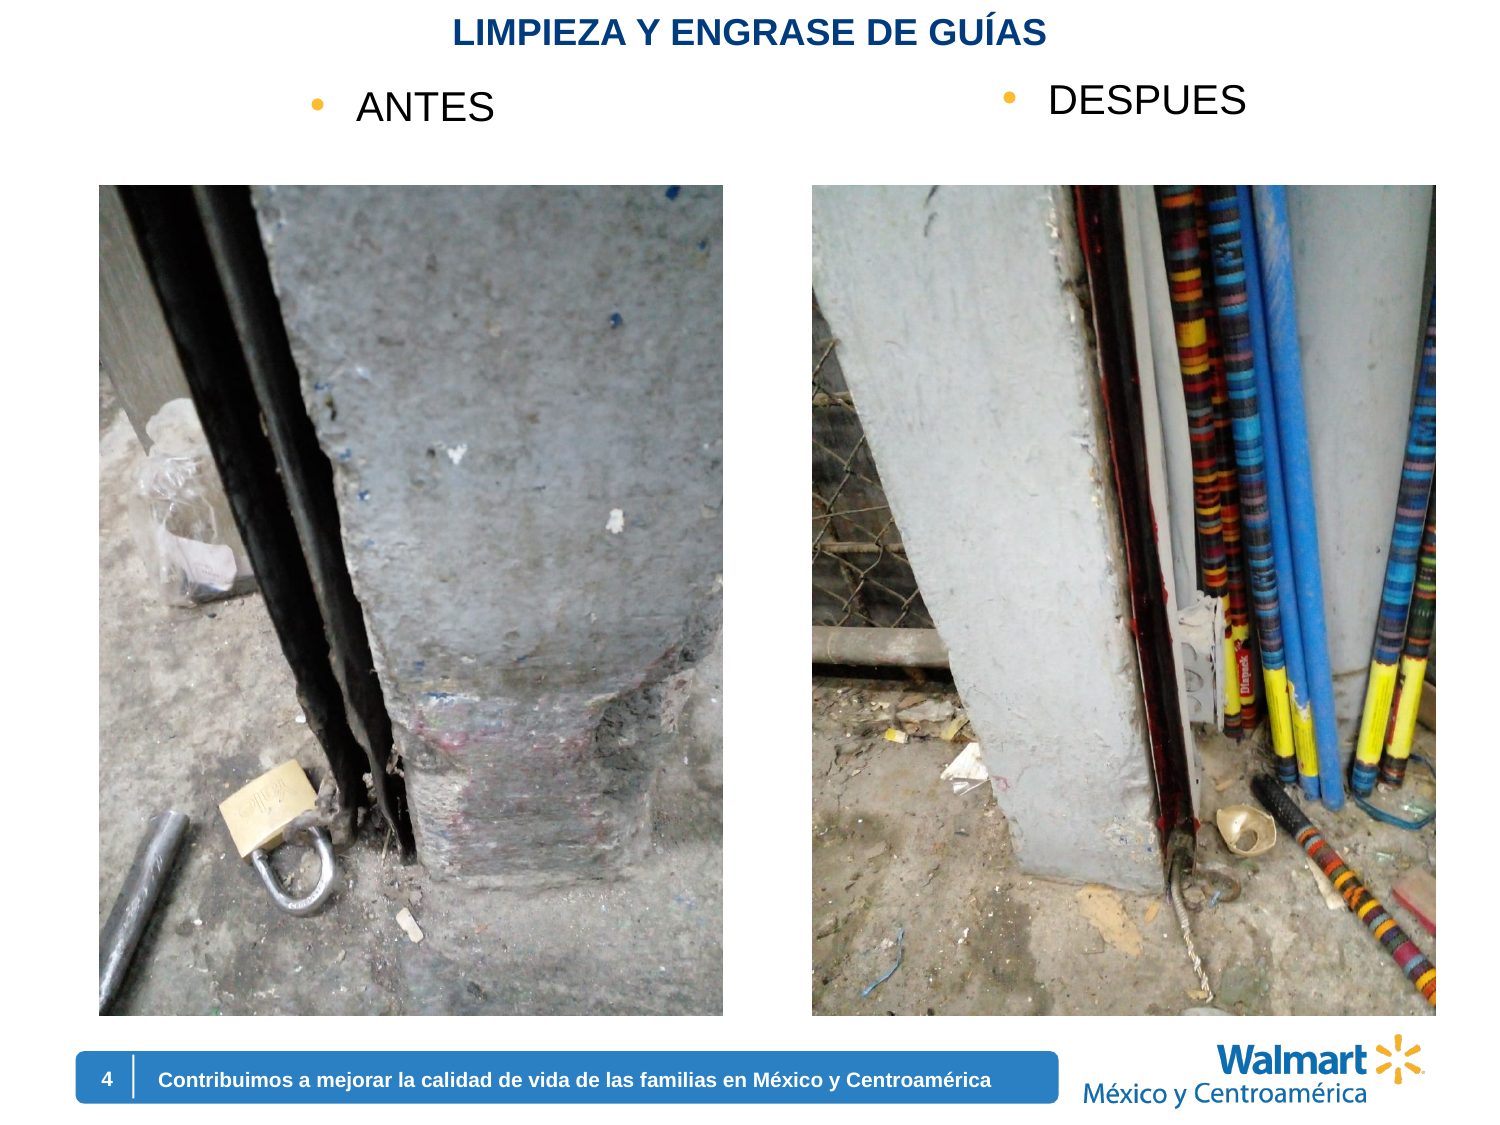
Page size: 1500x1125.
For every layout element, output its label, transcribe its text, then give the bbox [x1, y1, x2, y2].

picture [812, 184, 1436, 1017]
title LIMPIEZA Y ENGRASE DE GUÍAS [74, 0, 1426, 61]
footer Contribuimos a mejorar la calidad de vida de las familias en México y Centroamérica [142, 1058, 1024, 1093]
text_box ANTES [95, 79, 709, 187]
text_box DESPUES [817, 65, 1431, 183]
picture [1084, 1034, 1425, 1109]
picture [99, 184, 723, 1017]
